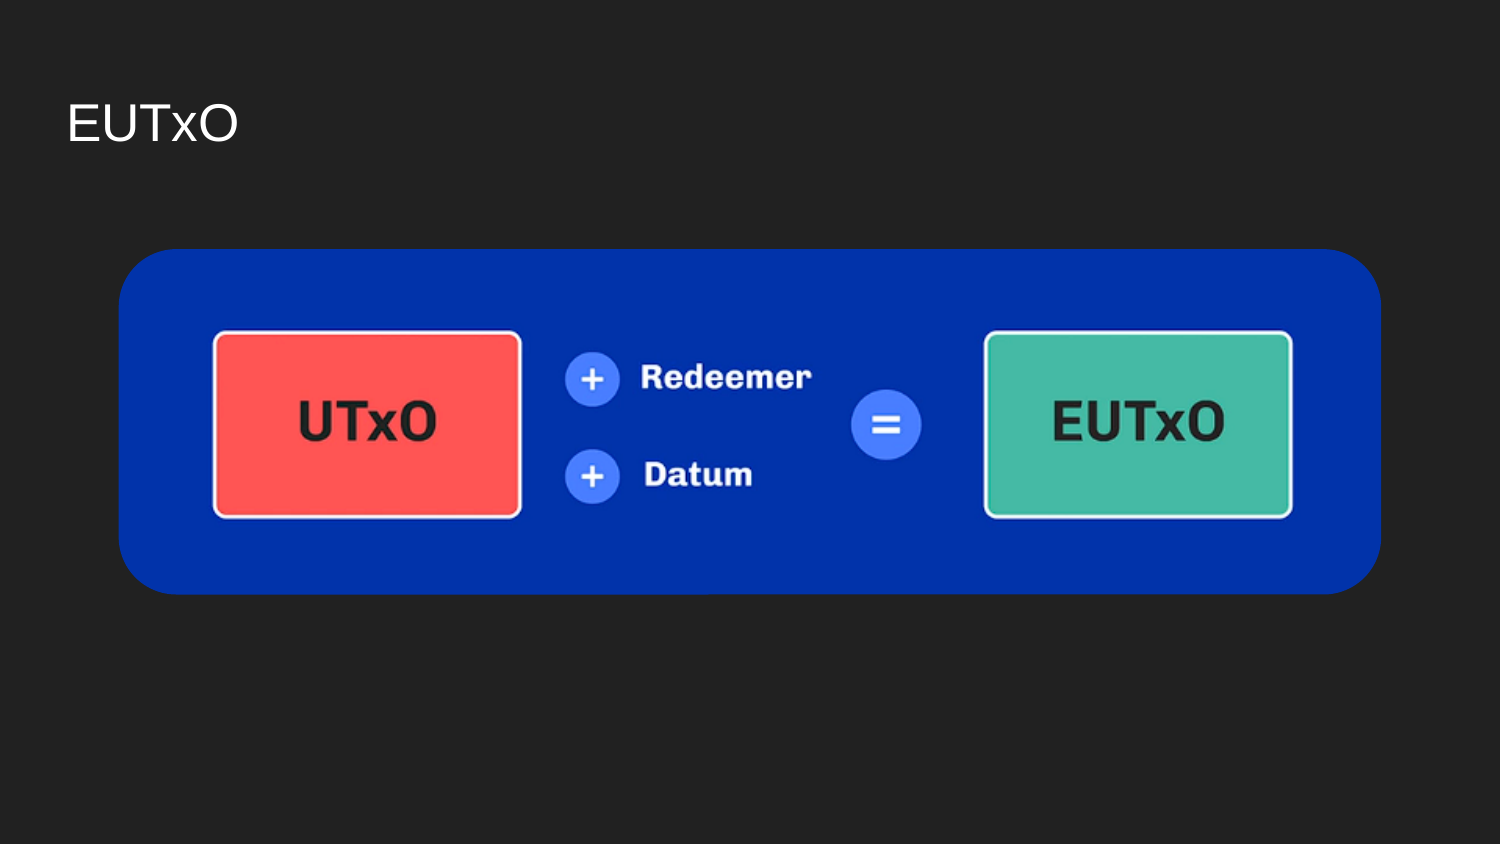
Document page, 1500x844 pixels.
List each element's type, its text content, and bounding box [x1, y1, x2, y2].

title EUTxO [51, 72, 1449, 167]
picture [118, 248, 1382, 595]
